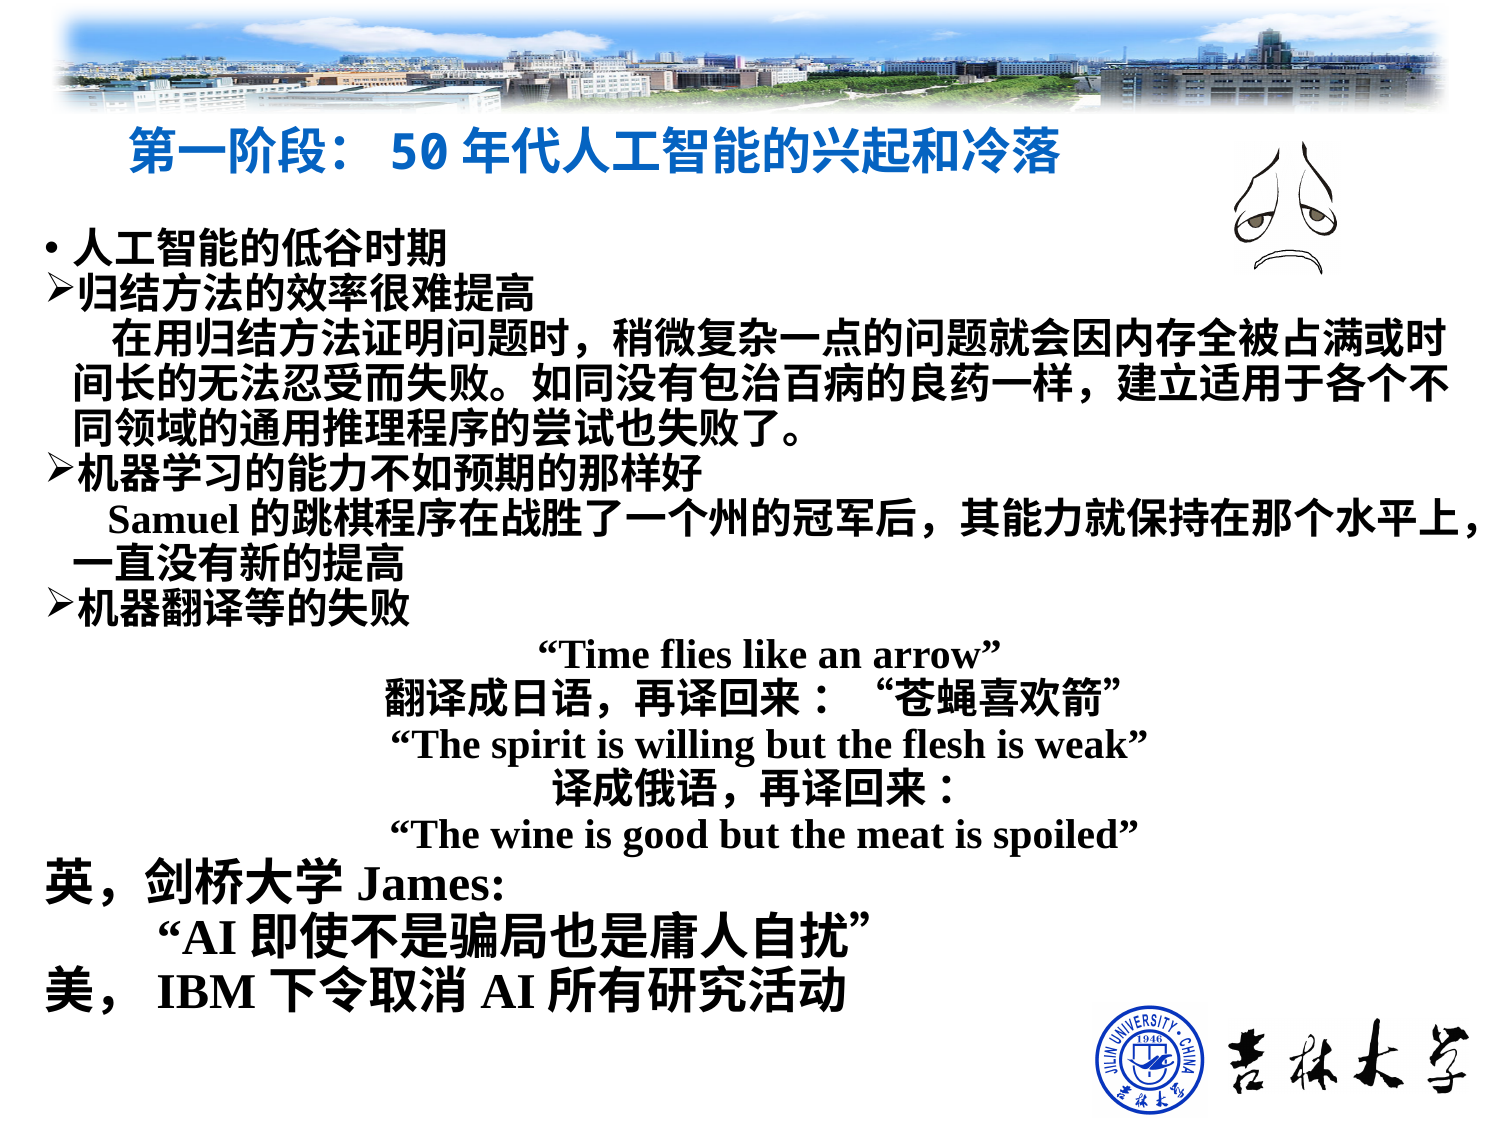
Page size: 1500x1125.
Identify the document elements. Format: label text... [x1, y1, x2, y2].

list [1234, 141, 1341, 275]
list 人工智能的低谷时期 归结方法的效率很难提高 在用归结方法证明问题时，稍微复杂一点的问题就会因内存全被占满或时间长的无法忍受而失败。如同没有包治百病的良药一样，建立适用于各个不同领域的通用推理程序的尝试也失败了。 机器学习的能力不如预期的那样好 Samuel的跳棋程序在战胜了一个州的冠军后，其能力就保持在那个水平上，一直没有新的提高 机器翻译等的失败 “Time flies like an arrow” 翻译成日语，再译回来 ：“苍蝇喜欢箭” “The spirit is willing but the flesh is weak” 译成俄语，再译回来 ： “The wine is good but the meat is spoiled” 英，剑桥大学James: “AI即使不是骗局也是庸人自扰” 美，IBM下令取消AI所有研究活动 [29, 219, 1500, 1125]
title 第一阶段：50年代人工智能的兴起和冷落 [111, 98, 1360, 209]
picture [80, 34, 1421, 85]
